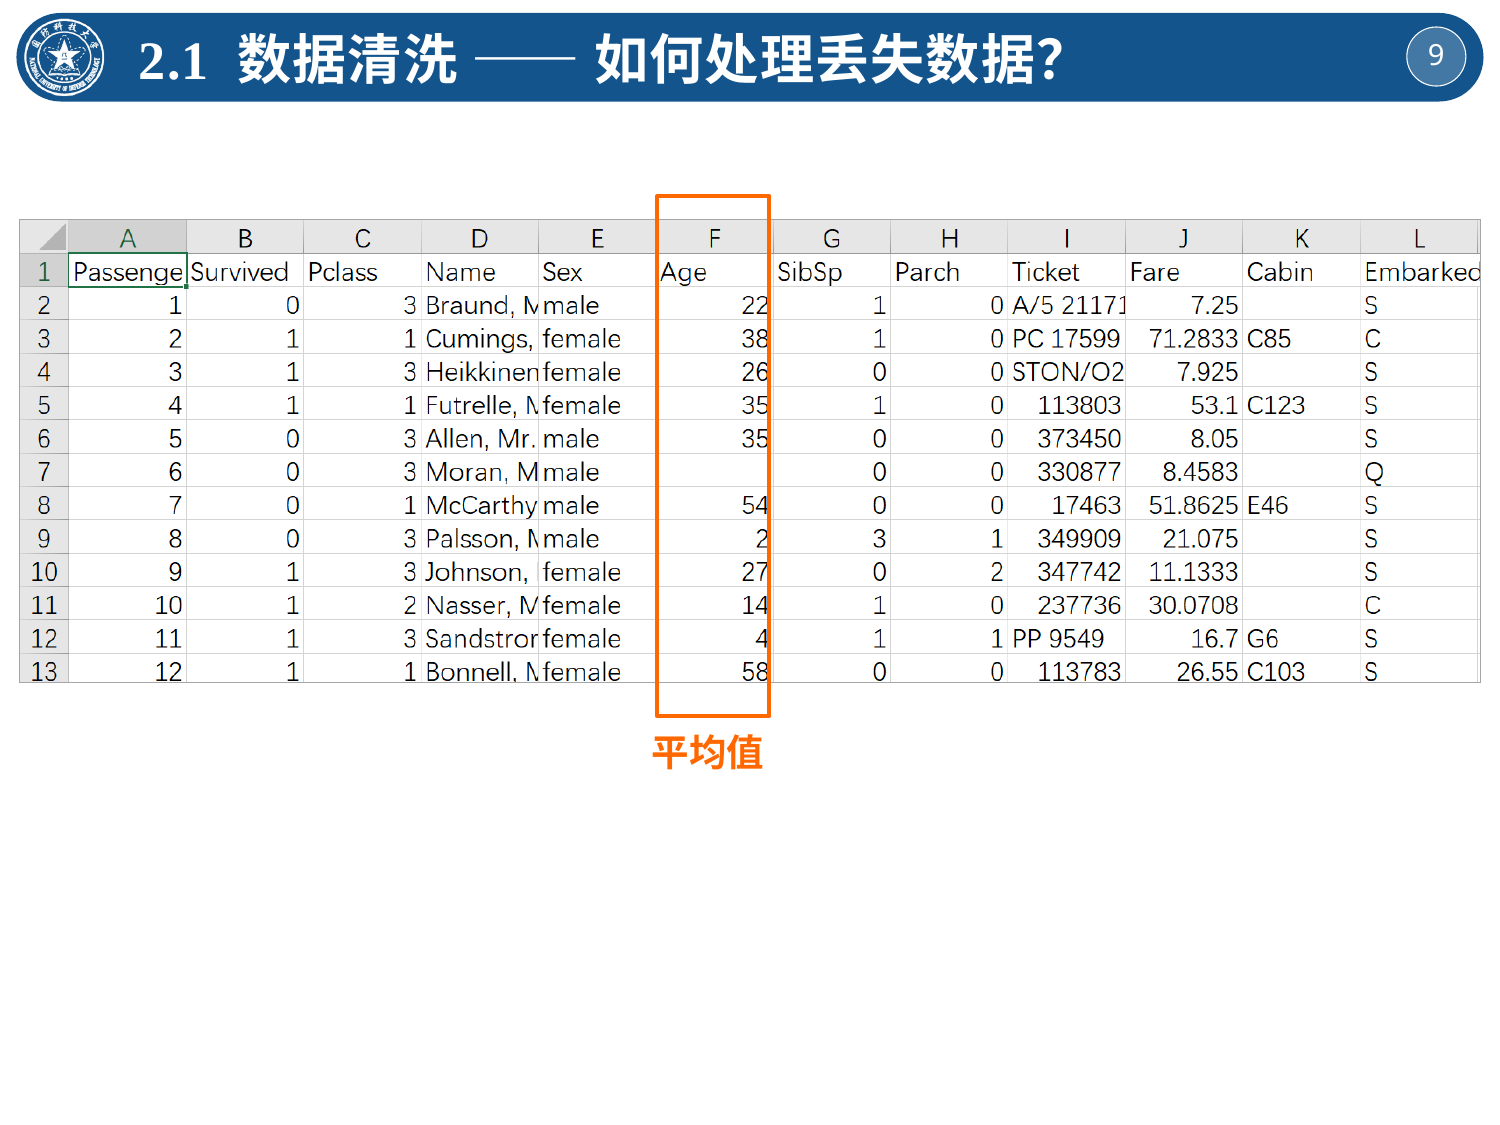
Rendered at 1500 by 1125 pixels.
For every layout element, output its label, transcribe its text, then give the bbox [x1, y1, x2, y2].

text_box [655, 194, 771, 218]
text_box 2.1 数据清洗 —— 如何处理丢失数据？ [124, 17, 1121, 98]
text_box 平均值 [637, 721, 790, 782]
picture [16, 9, 111, 104]
text_box [655, 691, 771, 718]
picture [19, 219, 1481, 683]
